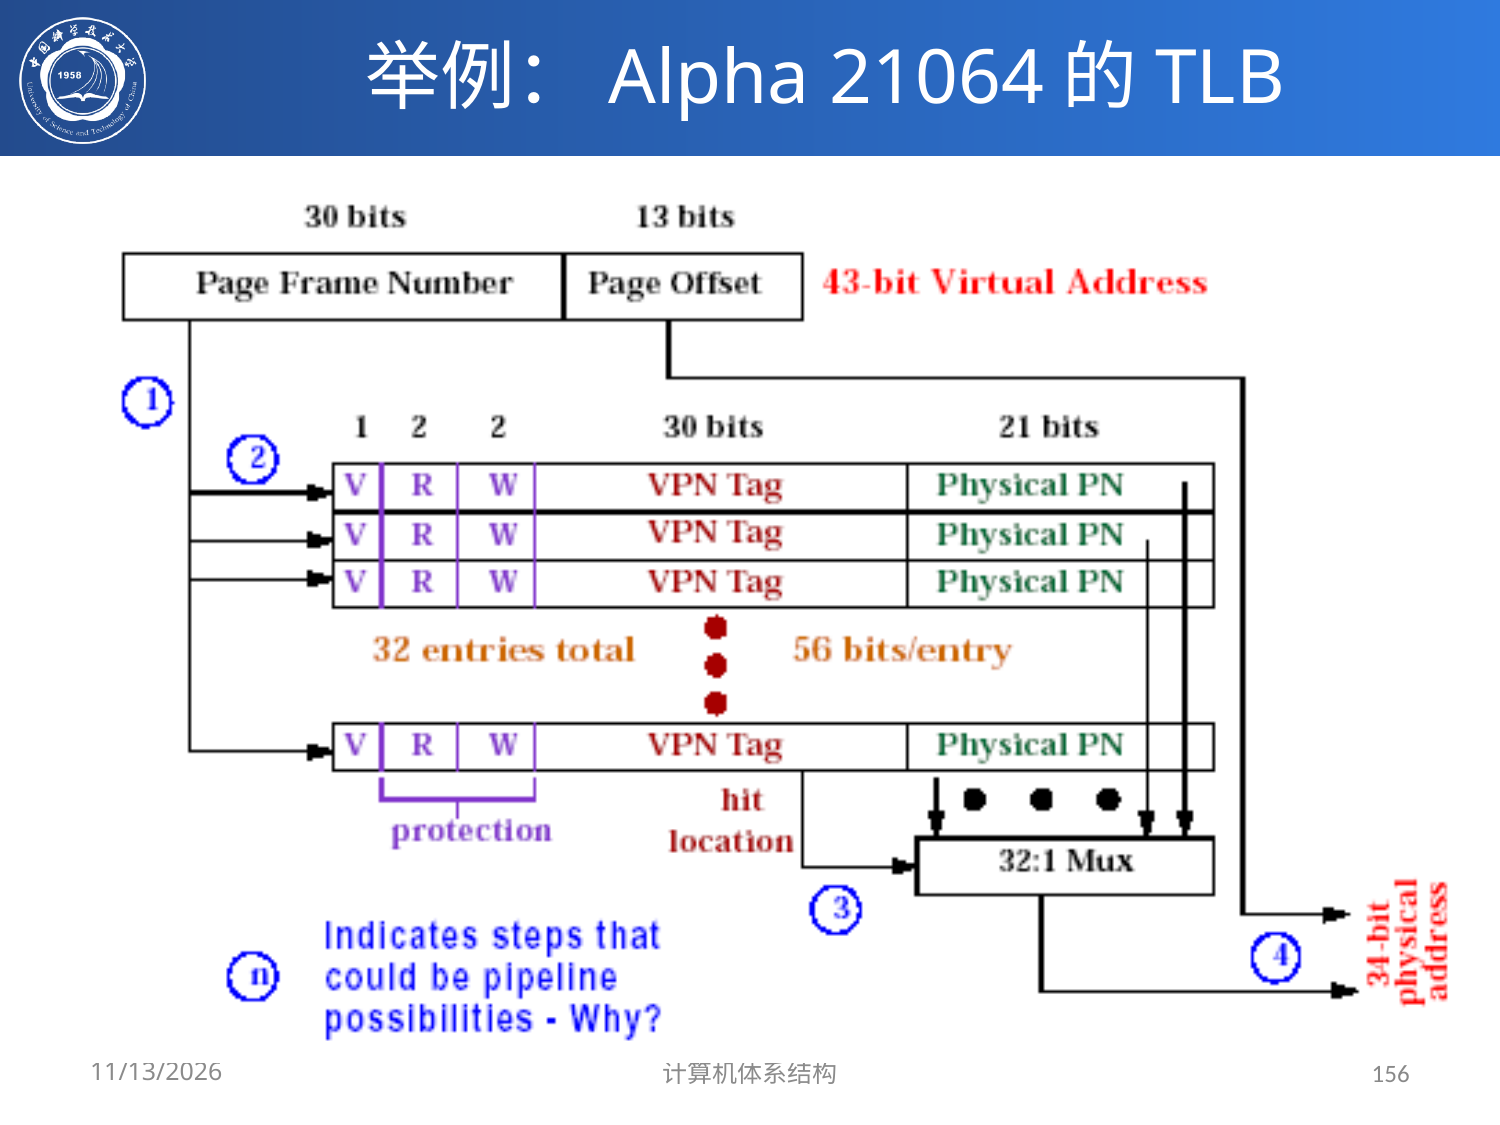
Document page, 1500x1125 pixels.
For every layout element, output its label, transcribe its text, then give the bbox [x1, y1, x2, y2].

footer 计算机体系结构 [512, 1074, 988, 1103]
picture [19, 17, 146, 144]
picture [75, 184, 1481, 1063]
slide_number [75, 1073, 425, 1103]
title 举例：Alpha 21064的TLB [150, 0, 1500, 148]
slide_number 156 [1074, 1074, 1425, 1103]
